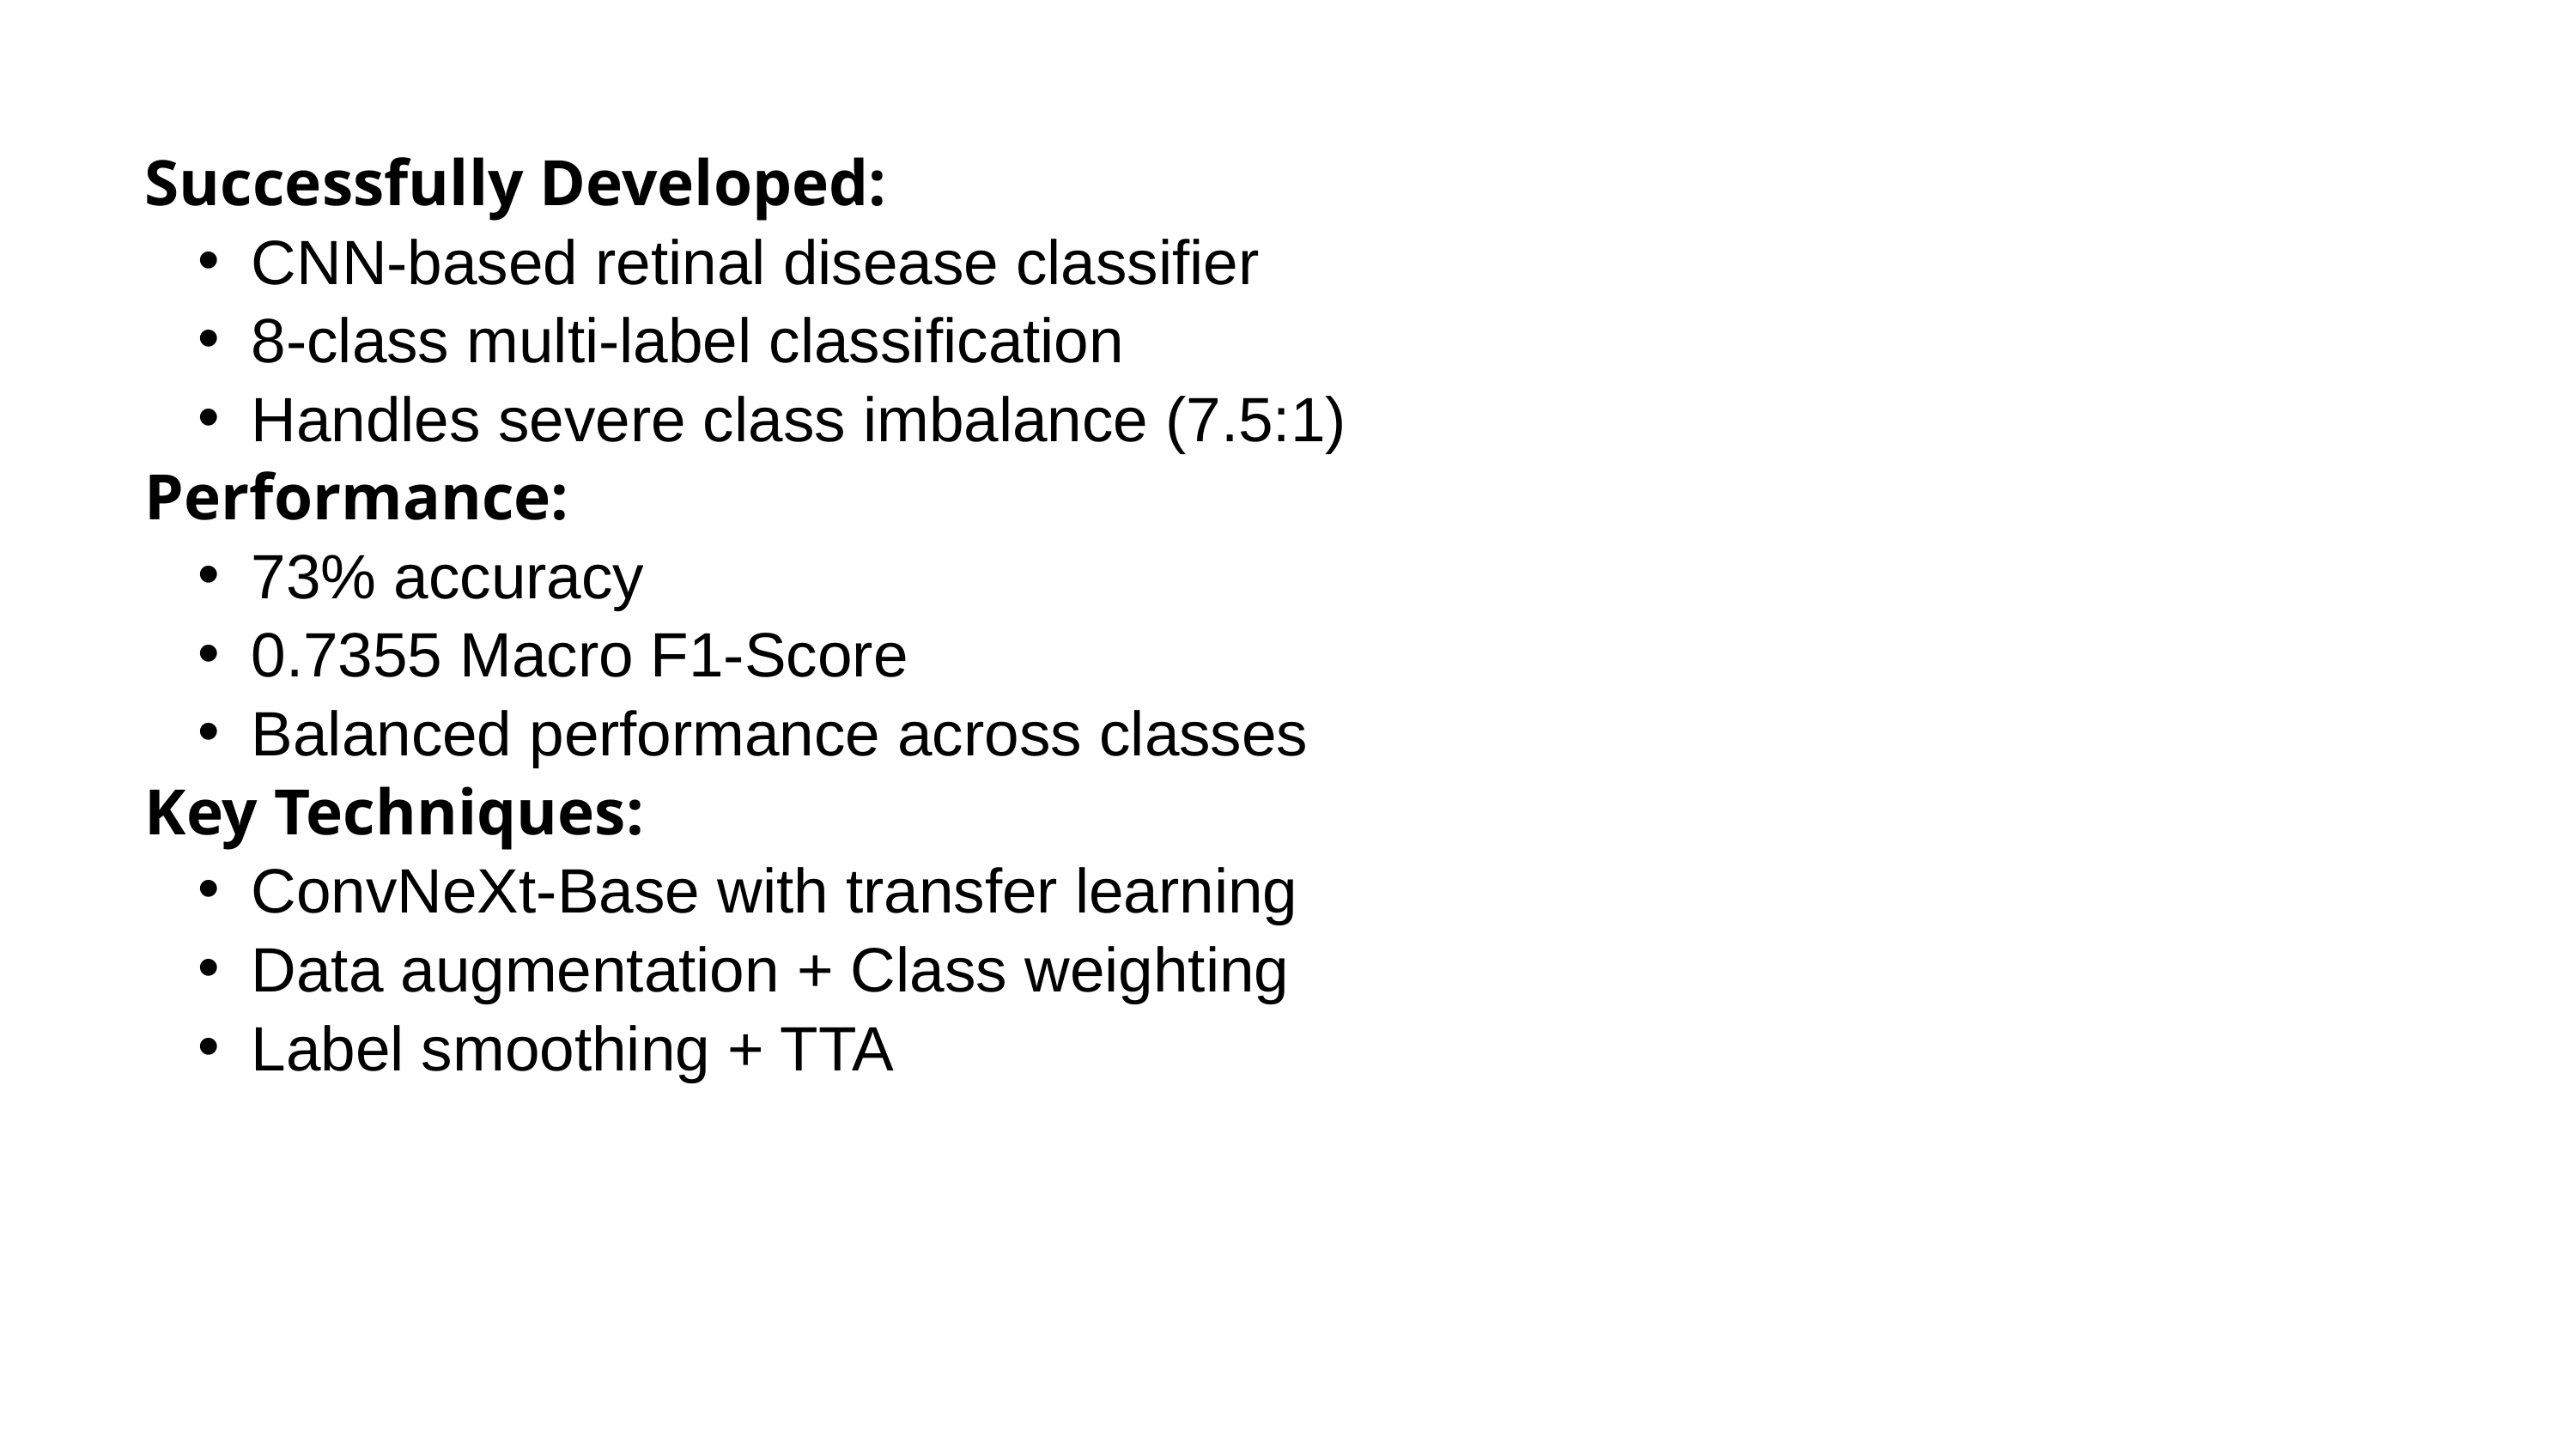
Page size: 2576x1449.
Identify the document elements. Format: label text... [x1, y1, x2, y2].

text_box Successfully Developed: CNN-based retinal disease classifier 8-class multi-label classification Handles severe class imbalance (7.5:1) Performance: 73% accuracy 0.7355 Macro F1-Score Balanced performance across classes Key Techniques: ConvNeXt-Base with transfer learning Data augmentation + Class weighting Label smoothing + TTA [144, 139, 1348, 1083]
